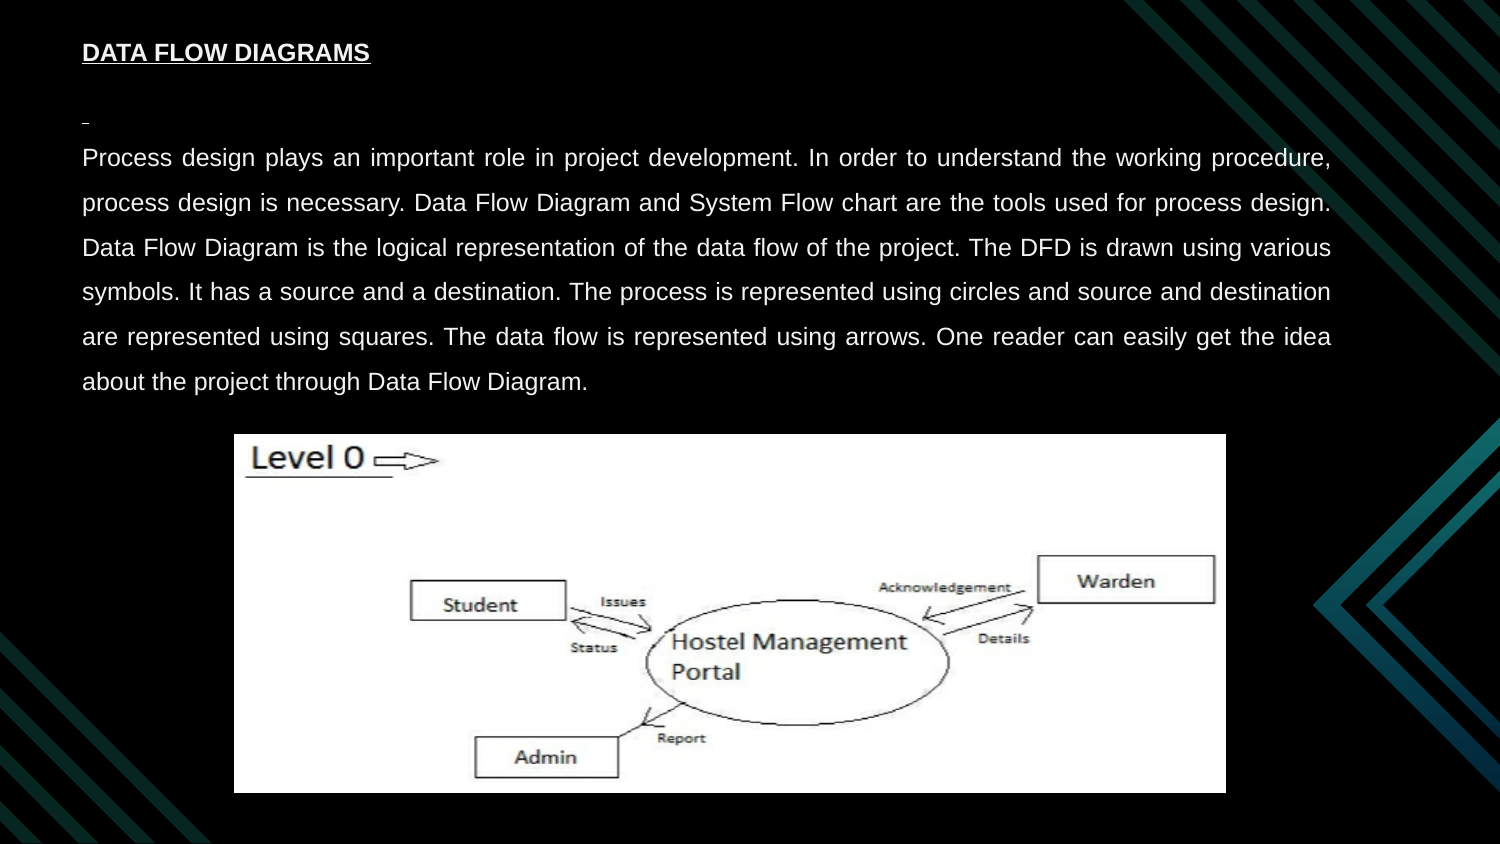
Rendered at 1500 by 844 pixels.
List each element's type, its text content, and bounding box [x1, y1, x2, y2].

picture [234, 434, 1227, 794]
text_box DATA FLOW DIAGRAMS Process design plays an important role in project development. In order to understand the working procedure, process design is necessary. Data Flow Diagram and System Flow chart are the tools used for process design. Data Flow Diagram is the logical representation of the data flow of the project. The DFD is drawn using various symbols. It has a source and a destination. The process is represented using circles and source and destination are represented using squares. The data flow is represented using arrows. One reader can easily get the idea about the project through Data Flow Diagram. [67, 29, 1349, 403]
